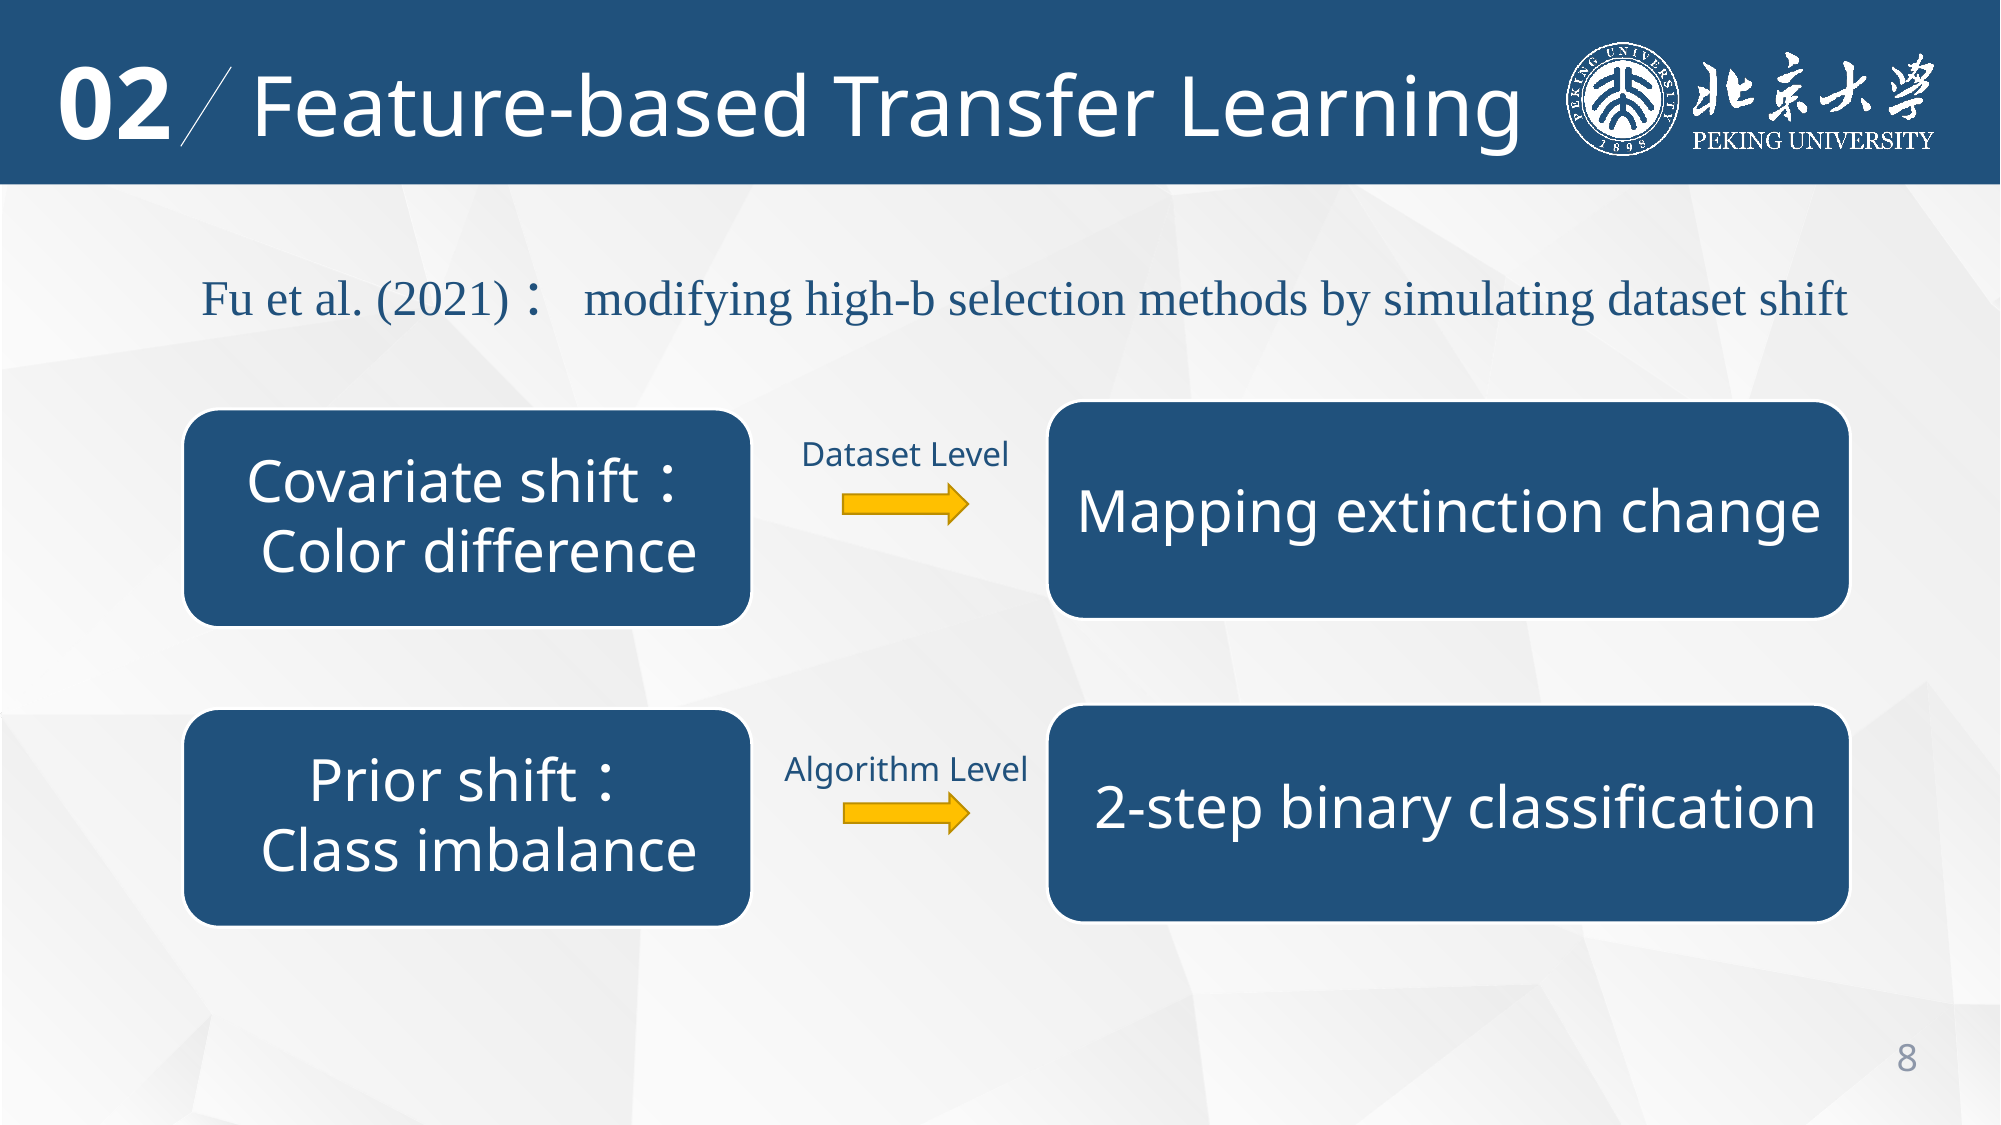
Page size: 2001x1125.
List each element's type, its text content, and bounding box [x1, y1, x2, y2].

picture [1566, 42, 1934, 156]
text_box [842, 796, 971, 836]
text_box [1045, 702, 1852, 763]
slide_number 8 [1483, 1023, 1934, 1095]
text_box Mapping extinction change [1041, 467, 1857, 552]
list Feature-based Transfer Learning [235, 57, 1556, 139]
text_box Prior shift： Class imbalance [229, 735, 729, 891]
text_box Covariate shift： Color difference [194, 437, 764, 592]
text_box [1045, 398, 1852, 467]
text_box 2-step binary classification [1026, 763, 1886, 848]
text_box Fu et al. (2021)：modifying high-b selection methods by simulating dataset shift [186, 258, 1877, 334]
list 02 [43, 45, 198, 212]
text_box [841, 482, 970, 527]
text_box Dataset Level [786, 425, 1025, 481]
text_box [1045, 552, 1852, 621]
picture [0, 0, 2001, 1125]
text_box [180, 407, 754, 630]
text_box [1045, 848, 1852, 925]
text_box Algorithm Level [769, 740, 1044, 796]
text_box [180, 706, 754, 929]
